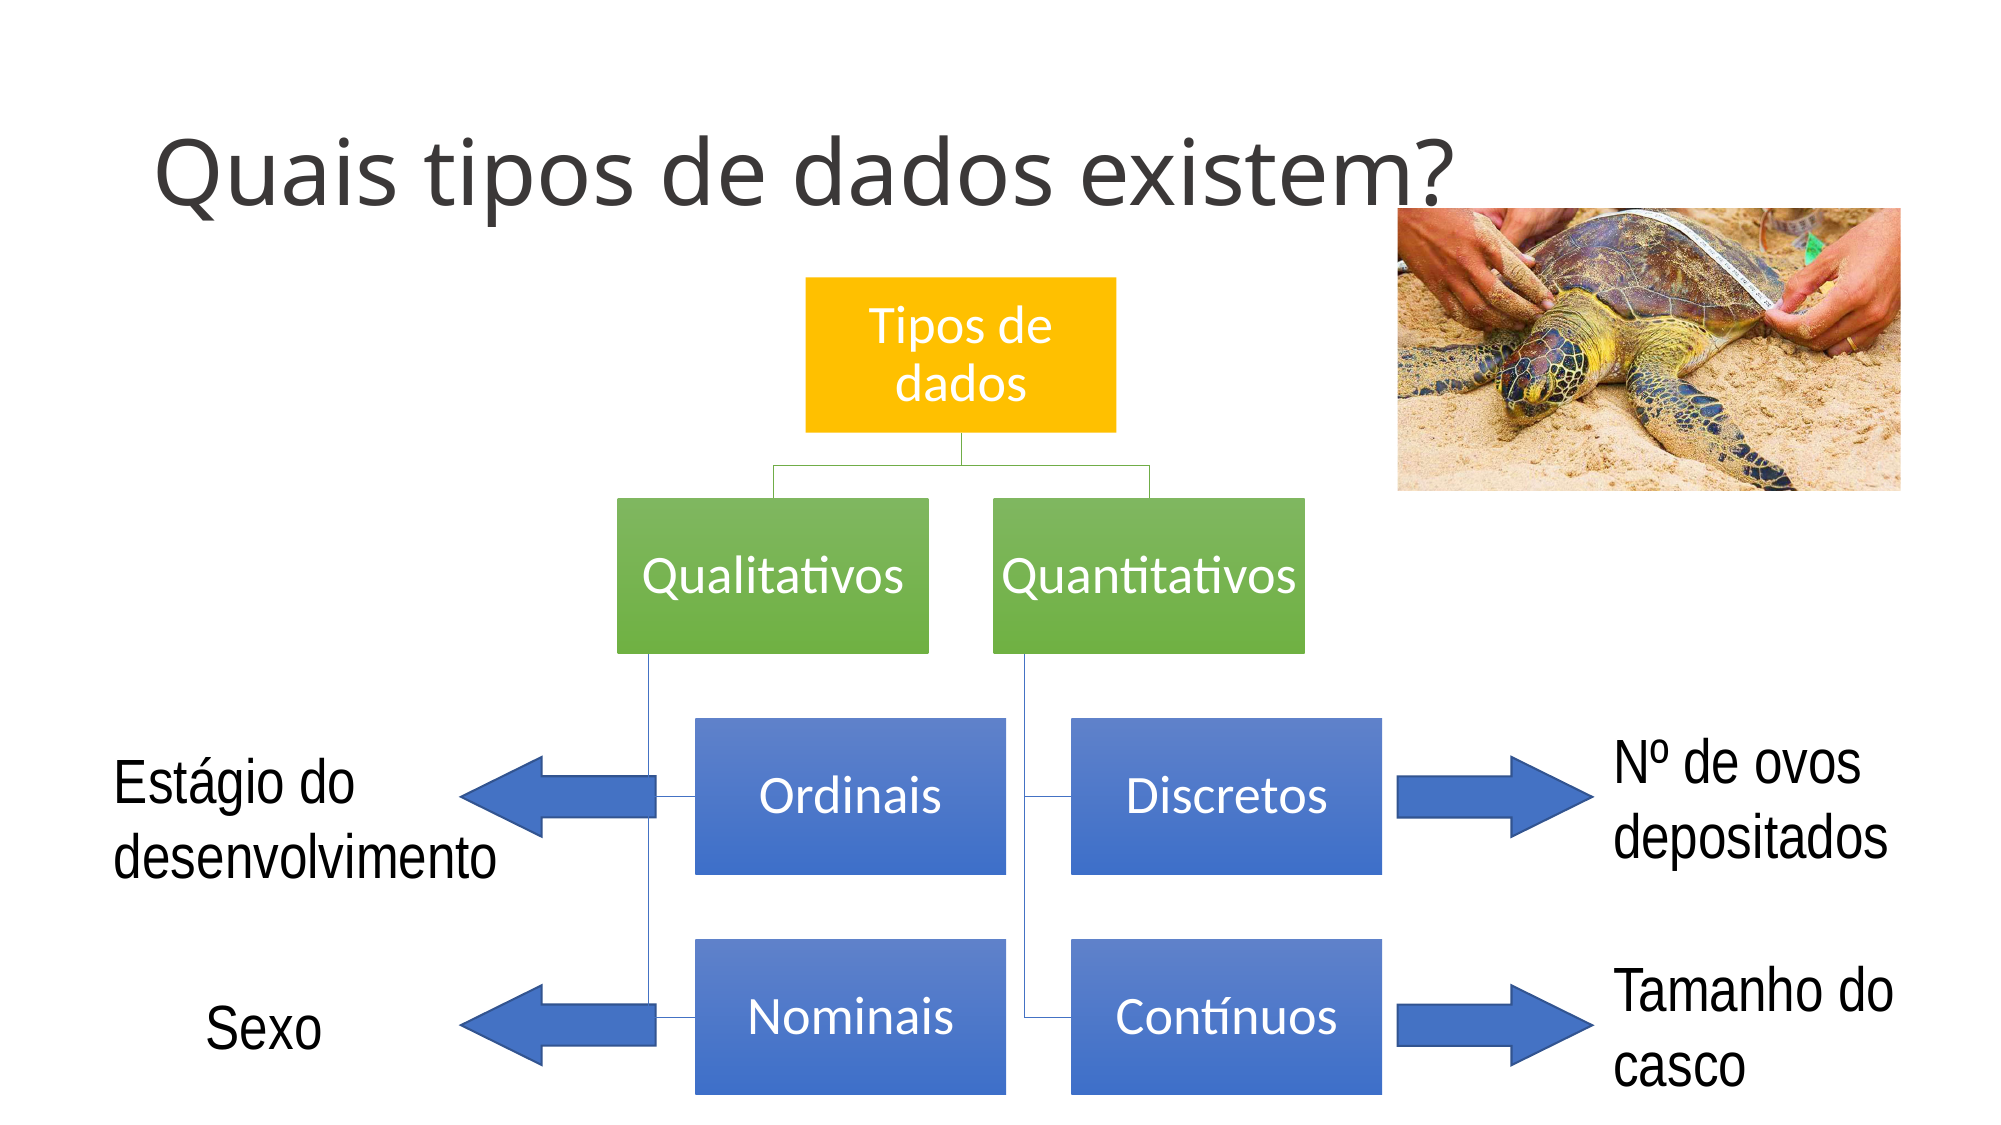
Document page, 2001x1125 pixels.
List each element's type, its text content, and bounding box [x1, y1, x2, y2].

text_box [401, 277, 1599, 1095]
text_box Sexo [190, 979, 401, 1070]
text_box Nº de ovos depositados [1599, 713, 2000, 879]
picture [1397, 208, 1901, 491]
text_box Estágio do desenvolvimento [99, 734, 401, 899]
text_box Tamanho do casco [1598, 941, 2000, 1107]
title Quais tipos de dados existem? [137, 59, 1863, 278]
